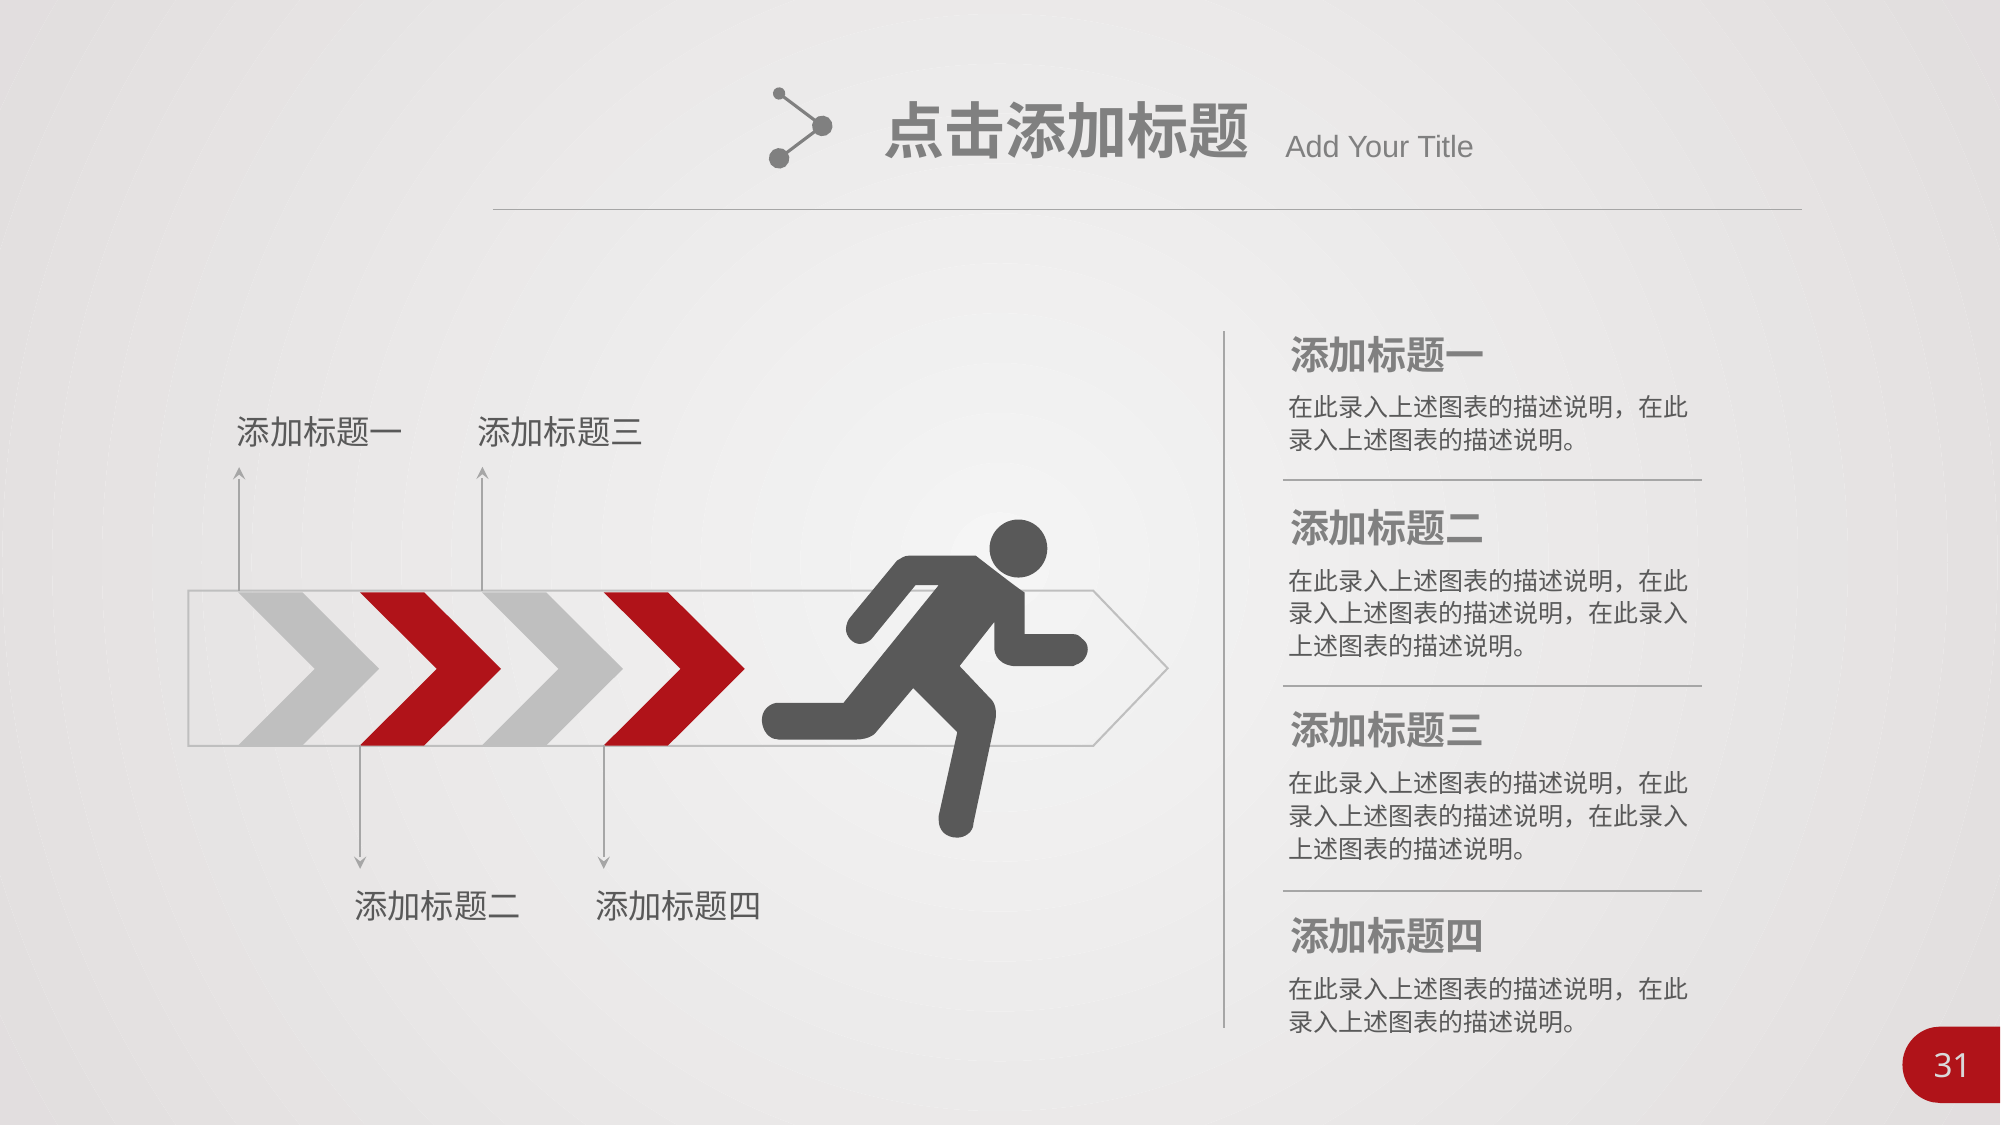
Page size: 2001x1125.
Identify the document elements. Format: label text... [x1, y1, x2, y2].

text_box 添加标题一 [221, 403, 419, 459]
text_box 在此录入上述图表的描述说明，在此录入上述图表的描述说明，在此录入上述图表的描述说明。 [1273, 757, 1282, 871]
text_box 添加标题一 [1274, 322, 1499, 381]
text_box 添加标题三 [1274, 698, 1282, 757]
text_box [235, 591, 381, 747]
text_box 点击添加标题 [868, 84, 1265, 173]
text_box [187, 590, 312, 747]
text_box 在此录入上述图表的描述说明，在此录入上述图表的描述说明。 [1273, 381, 1705, 463]
text_box 在此录入上述图表的描述说明，在此录入上述图表的描述说明，在此录入上述图表的描述说明。 [1273, 554, 1282, 669]
text_box Add Your Title [1270, 119, 1649, 172]
text_box [1090, 590, 1169, 679]
text_box [357, 591, 503, 747]
text_box 在此录入上述图表的描述说明，在此录入上述图表的描述说明。 [1273, 962, 1705, 1044]
text_box [479, 591, 625, 747]
text_box [1090, 680, 1158, 747]
text_box [601, 591, 747, 747]
text_box 添加标题四 [580, 877, 777, 933]
text_box 添加标题二 [1274, 495, 1282, 554]
text_box 添加标题四 [1274, 904, 1499, 962]
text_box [779, 93, 823, 159]
text_box [240, 590, 556, 747]
text_box 添加标题三 [462, 403, 659, 459]
text_box 添加标题二 [339, 877, 536, 933]
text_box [760, 519, 1090, 838]
text_box [483, 590, 760, 747]
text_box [1282, 480, 1703, 892]
